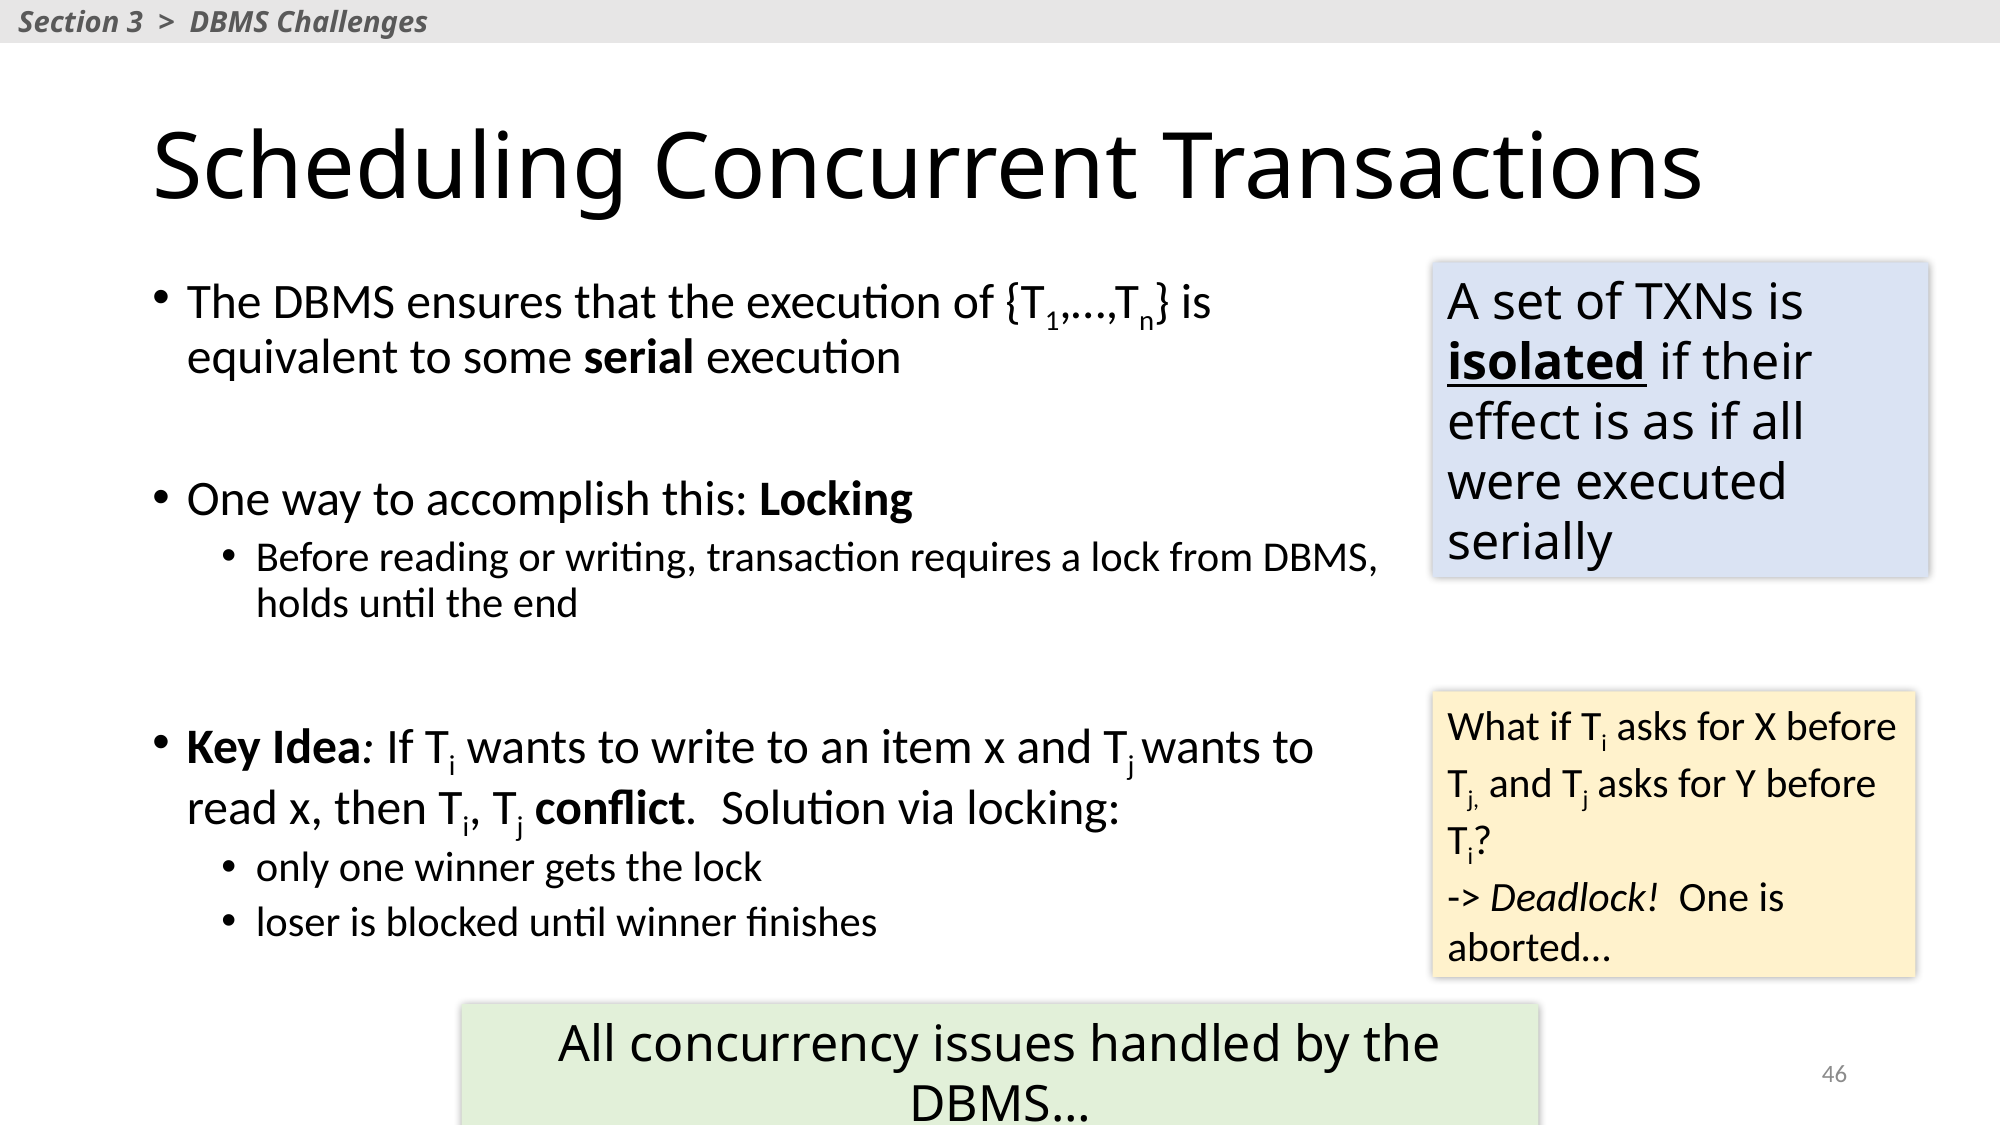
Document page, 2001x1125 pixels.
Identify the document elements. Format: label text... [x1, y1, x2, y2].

list The DBMS ensures that the execution of {T1,…,Tn} is equivalent to some serial execution One way to accomplish this: Locking Before reading or writing, transaction requires a lock from DBMS, holds until the end Key Idea: If Ti wants to write to an item x and Tj wants to read x, then Ti, Tj conflict. Solution via locking: only one winner gets the lock loser is blocked until winner finishes [137, 262, 1397, 959]
text_box A set of TXNs is isolated if their effect is as if all were executed serially [1432, 262, 1929, 578]
text_box What if Ti asks for X before Tj, and Tj asks for Y before Ti? -> Deadlock! One is aborted… [1432, 691, 1916, 977]
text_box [0, 0, 2000, 47]
text_box All concurrency issues handled by the DBMS… [461, 1004, 1539, 1125]
slide_number 46 [1546, 1042, 1863, 1103]
title Scheduling Concurrent Transactions [137, 59, 1863, 278]
